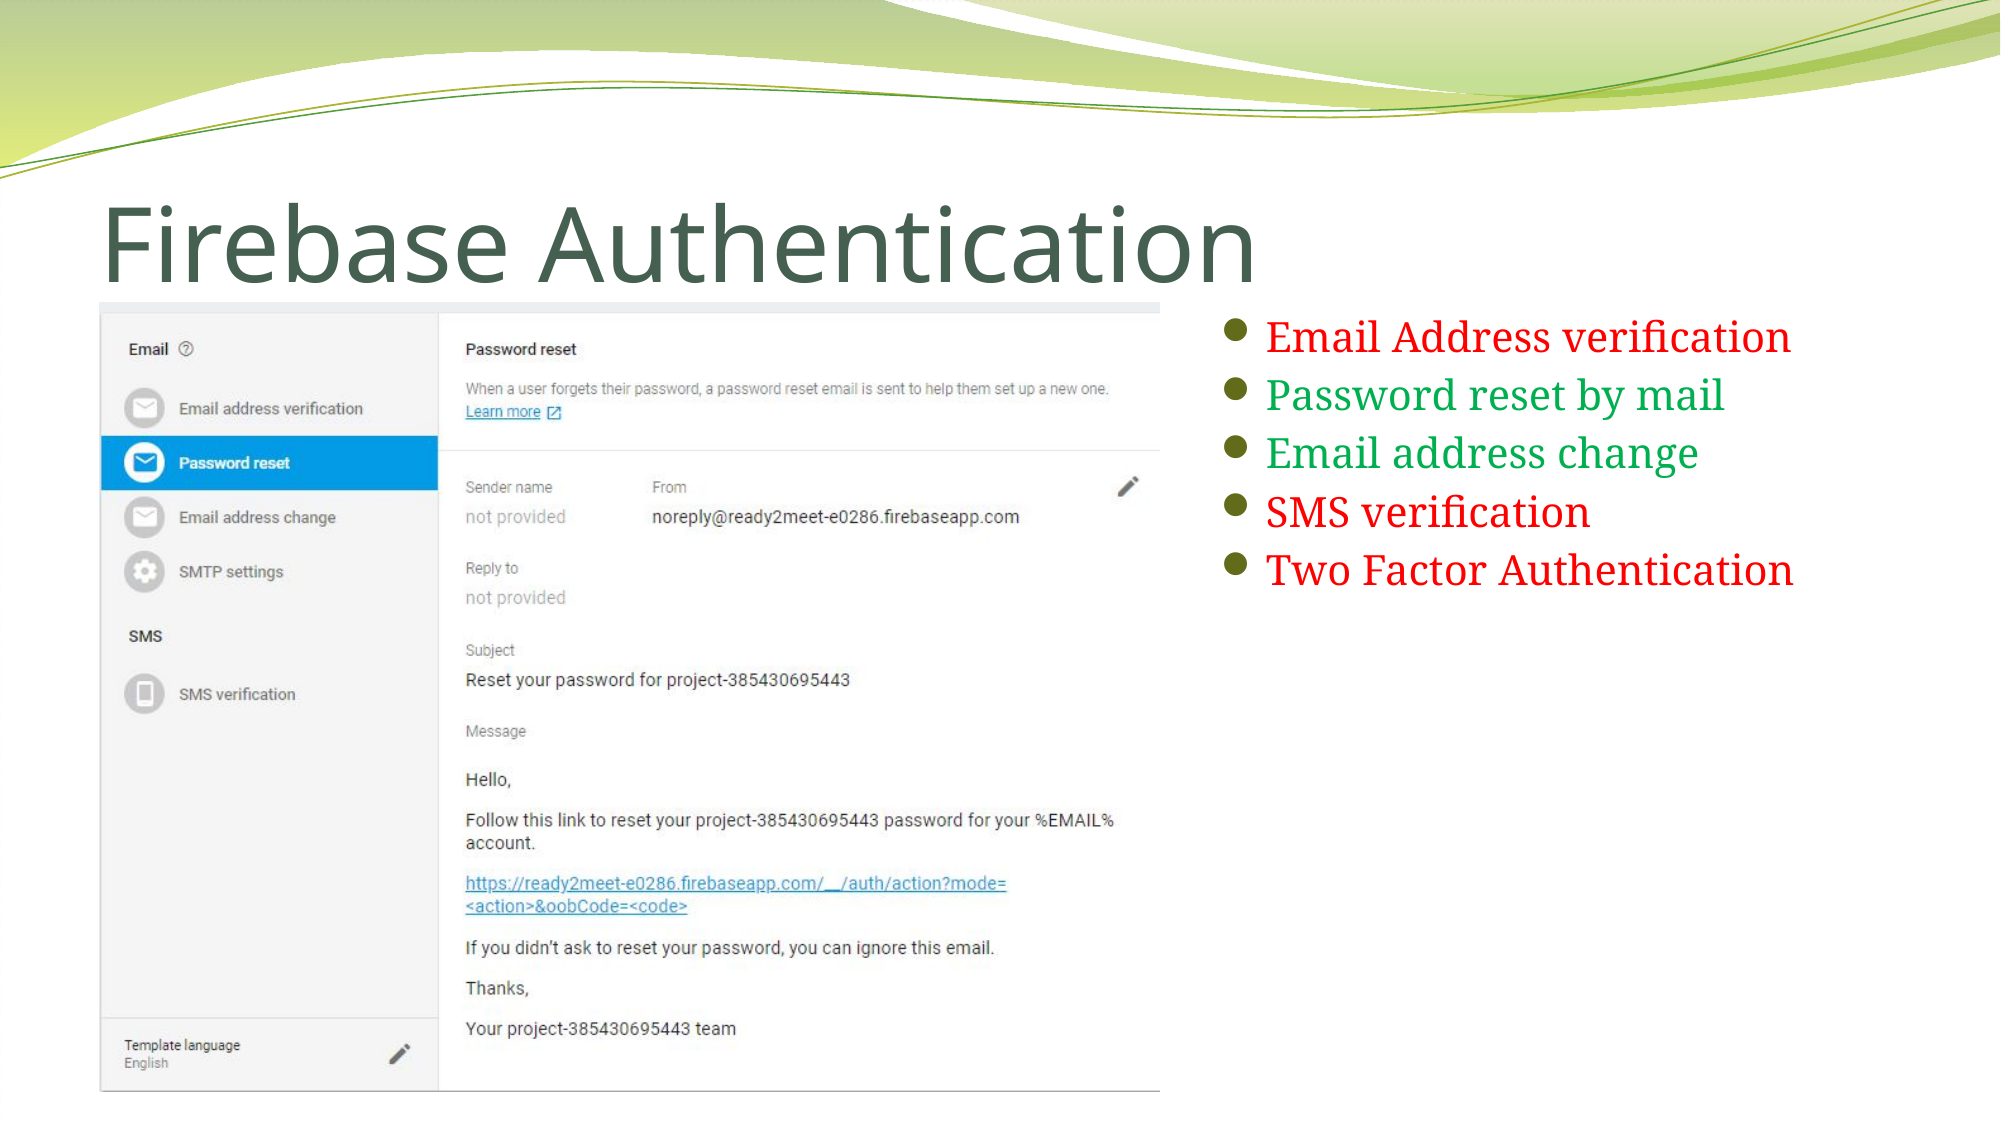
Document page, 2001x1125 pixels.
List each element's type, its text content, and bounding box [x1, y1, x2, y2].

list Email Address verification Password reset by mail Email address change SMS verification Two Factor Authentication [1206, 303, 1854, 953]
title Firebase Authentication [99, 115, 1900, 303]
picture [99, 302, 1160, 1093]
